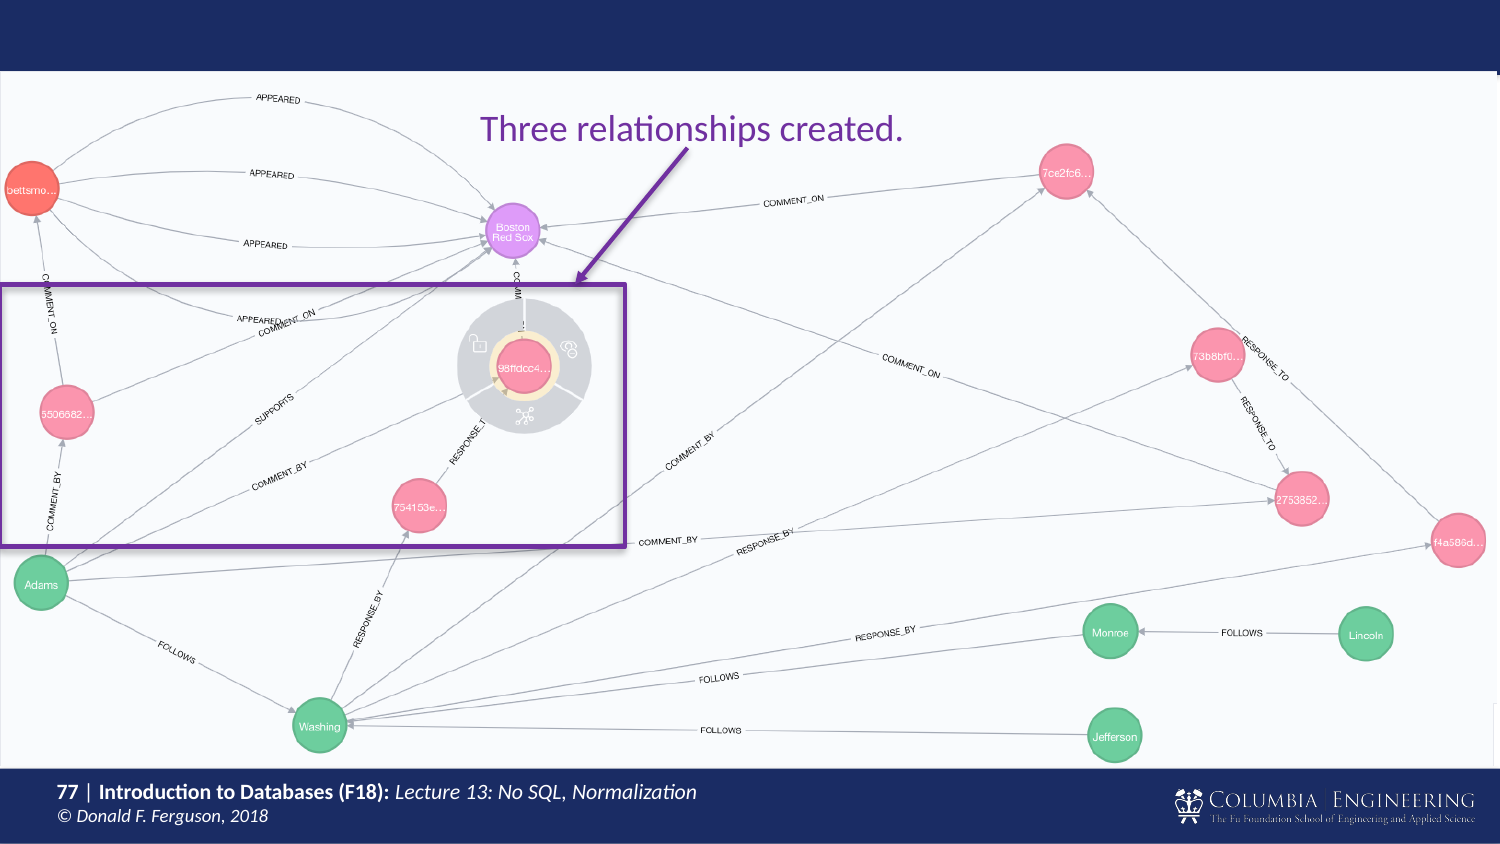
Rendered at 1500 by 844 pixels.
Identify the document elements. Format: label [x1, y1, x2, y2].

text_box [574, 147, 688, 285]
picture [0, 71, 1497, 766]
